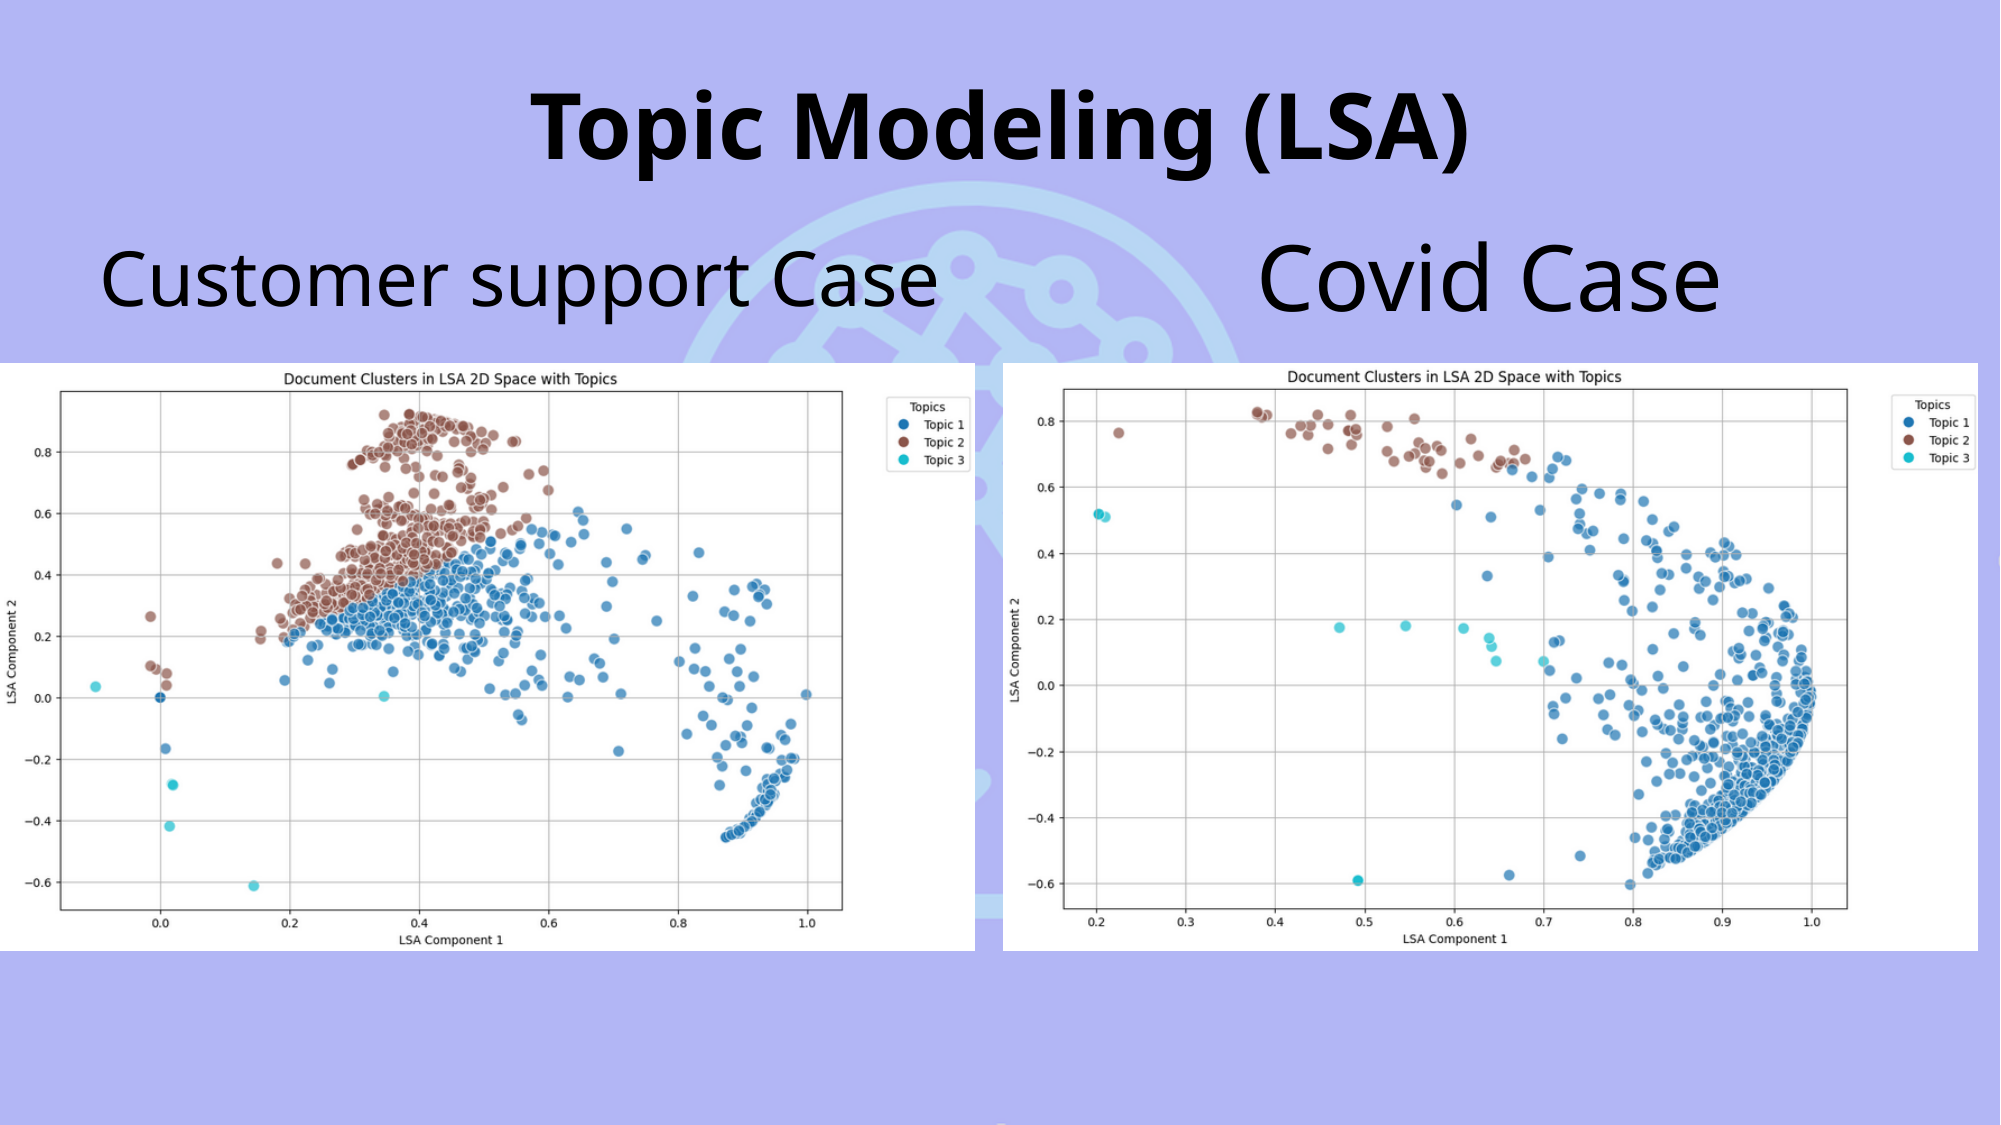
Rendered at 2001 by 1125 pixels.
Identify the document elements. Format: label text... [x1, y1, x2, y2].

picture [0, 363, 975, 951]
text_box Covid Case [1047, 223, 1934, 341]
title Topic Modeling (LSA) [137, 59, 1863, 201]
picture [1002, 363, 1978, 951]
text_box Customer support Case [77, 223, 964, 341]
